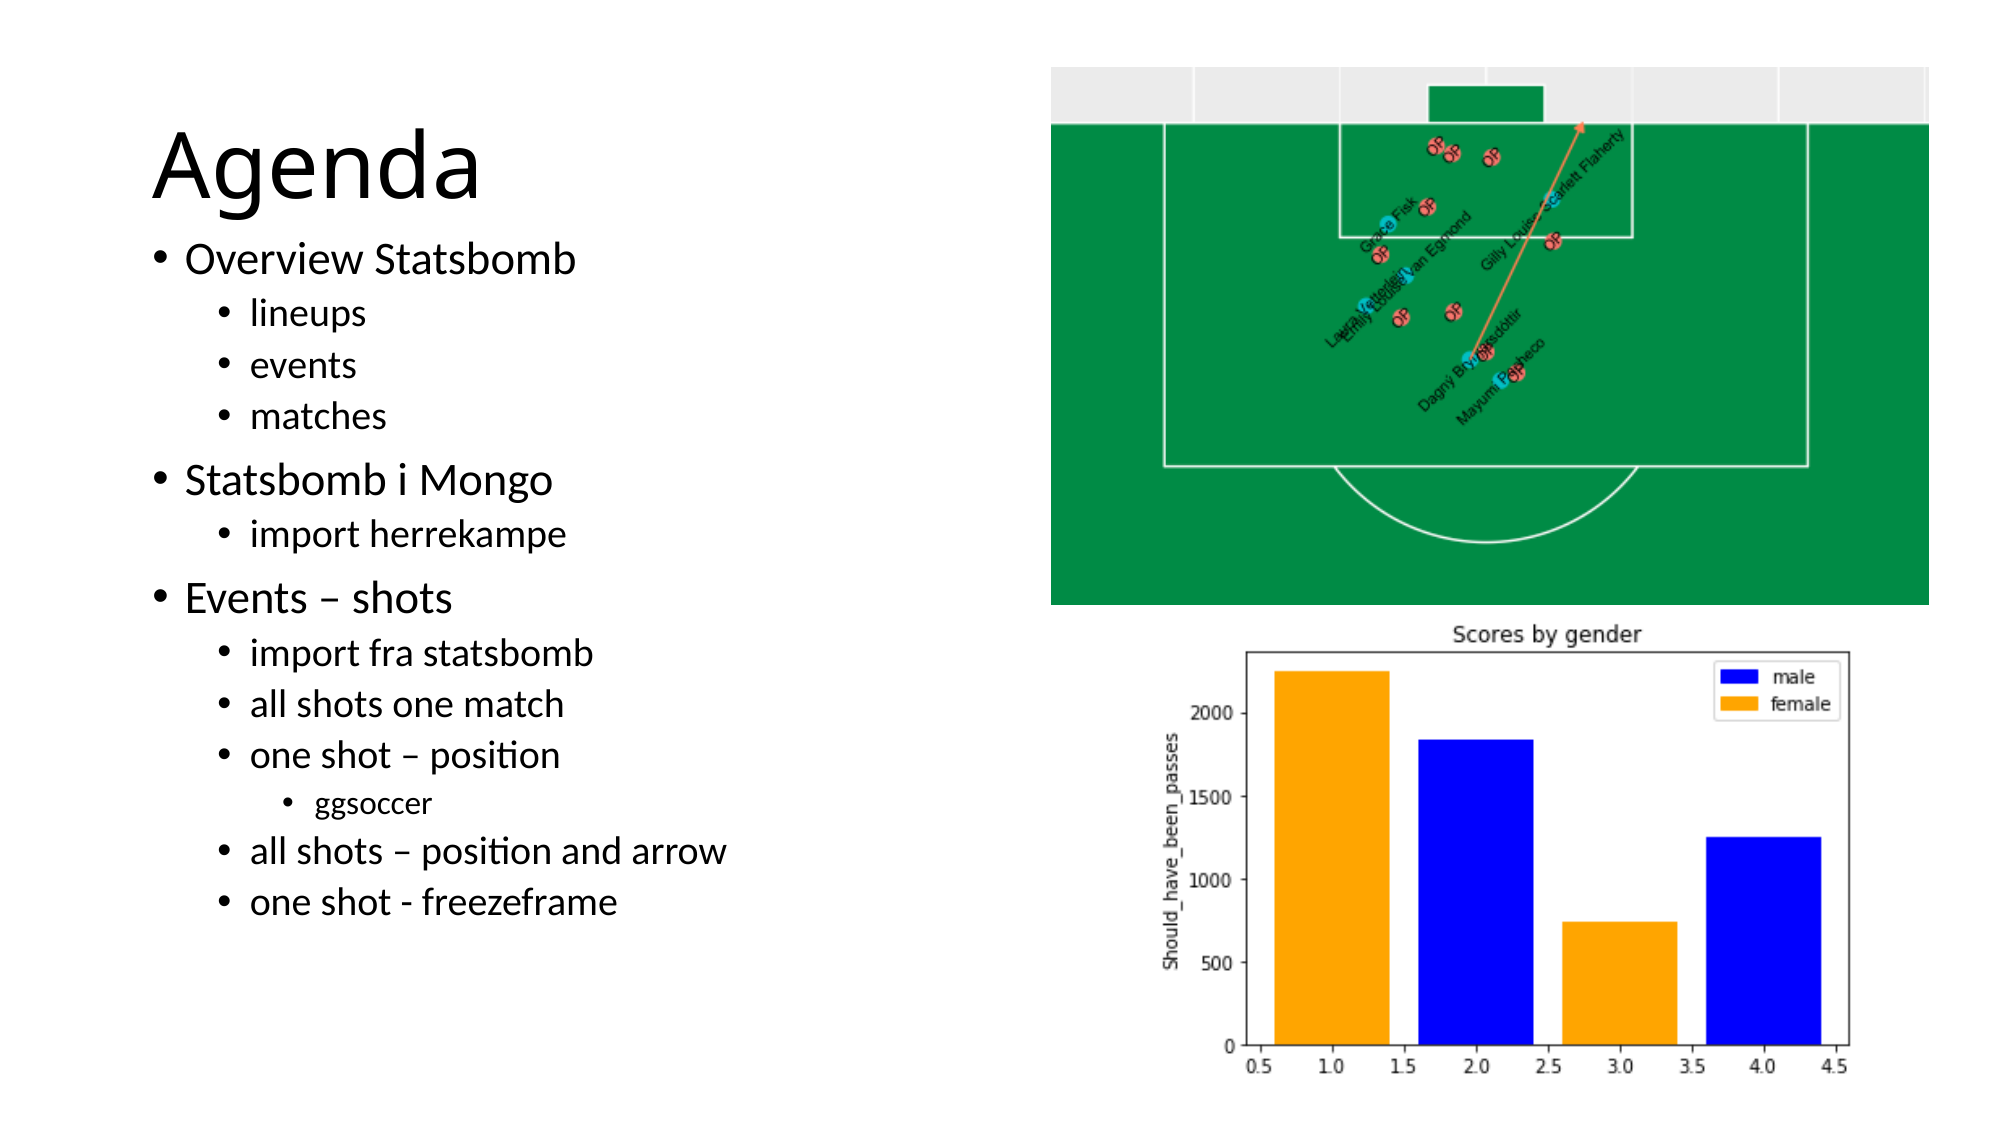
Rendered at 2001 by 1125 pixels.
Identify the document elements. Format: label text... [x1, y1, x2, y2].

picture [1051, 67, 1929, 605]
title Agenda [137, 59, 1863, 278]
picture [1149, 612, 1863, 1088]
list Overview Statsbomb lineups events matches Statsbomb i Mongo import herrekampe Events – shots import fra statsbomb all shots one match one shot – position ggsoccer all shots – position and arrow one shot - freezeframe [137, 226, 949, 941]
